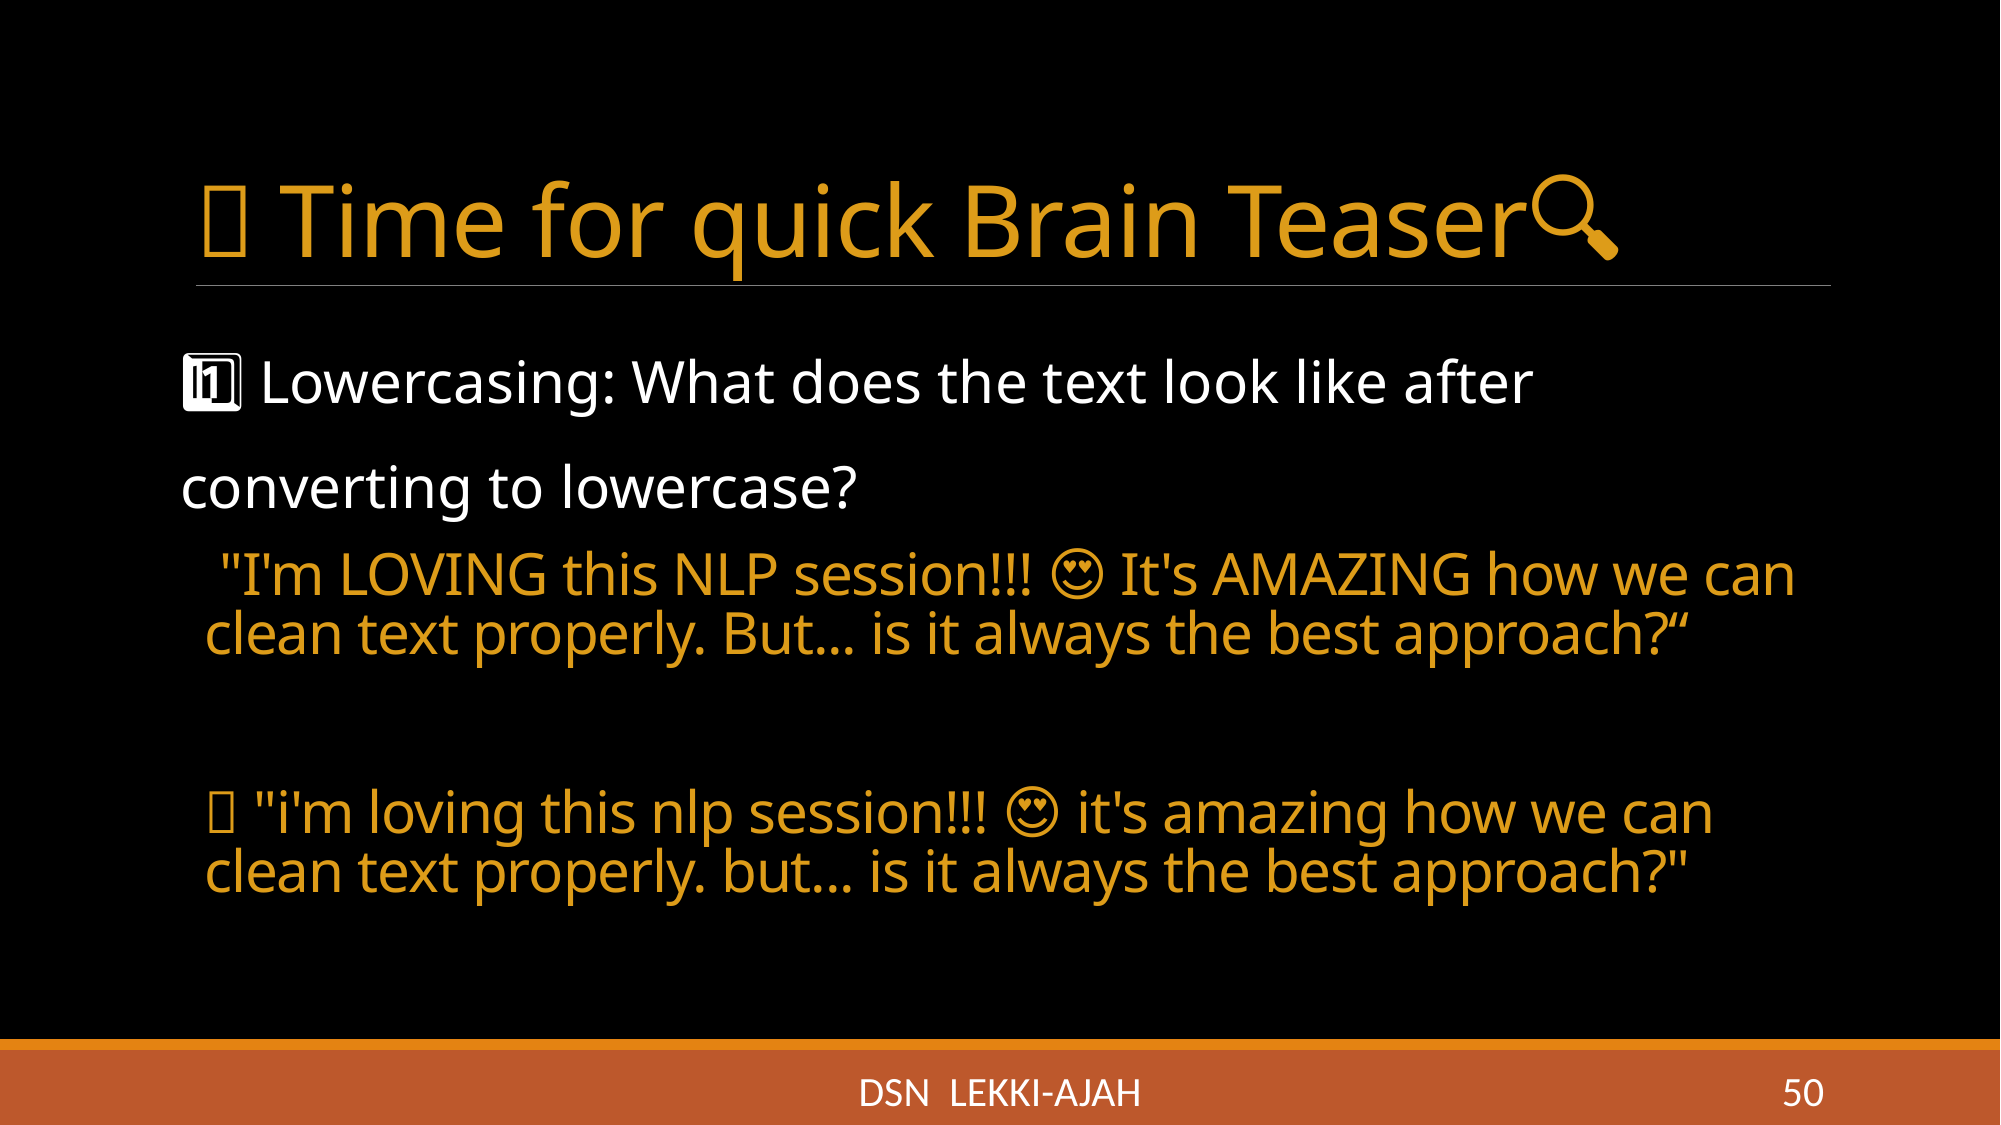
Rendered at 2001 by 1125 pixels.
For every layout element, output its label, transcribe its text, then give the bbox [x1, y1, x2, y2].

list 1️⃣ Lowercasing: What does the text look like after converting to lowercase? [180, 302, 1830, 541]
title 🧠 Time for quick Brain Teaser🔍 [180, 47, 1830, 285]
slide_number 50 [1624, 1059, 1840, 1120]
text_box "I'm LOVING this NLP session!!! 😍🔥 It's AMAZING how we can clean text properly. But... is it always the best approach?“ ✅ "i'm loving this nlp session!!! 😍🔥 it's amazing how we can clean text properly. but... is it always the best approach?" [189, 540, 1840, 1054]
footer DSN LEKKI-AJAH [604, 1059, 1396, 1120]
